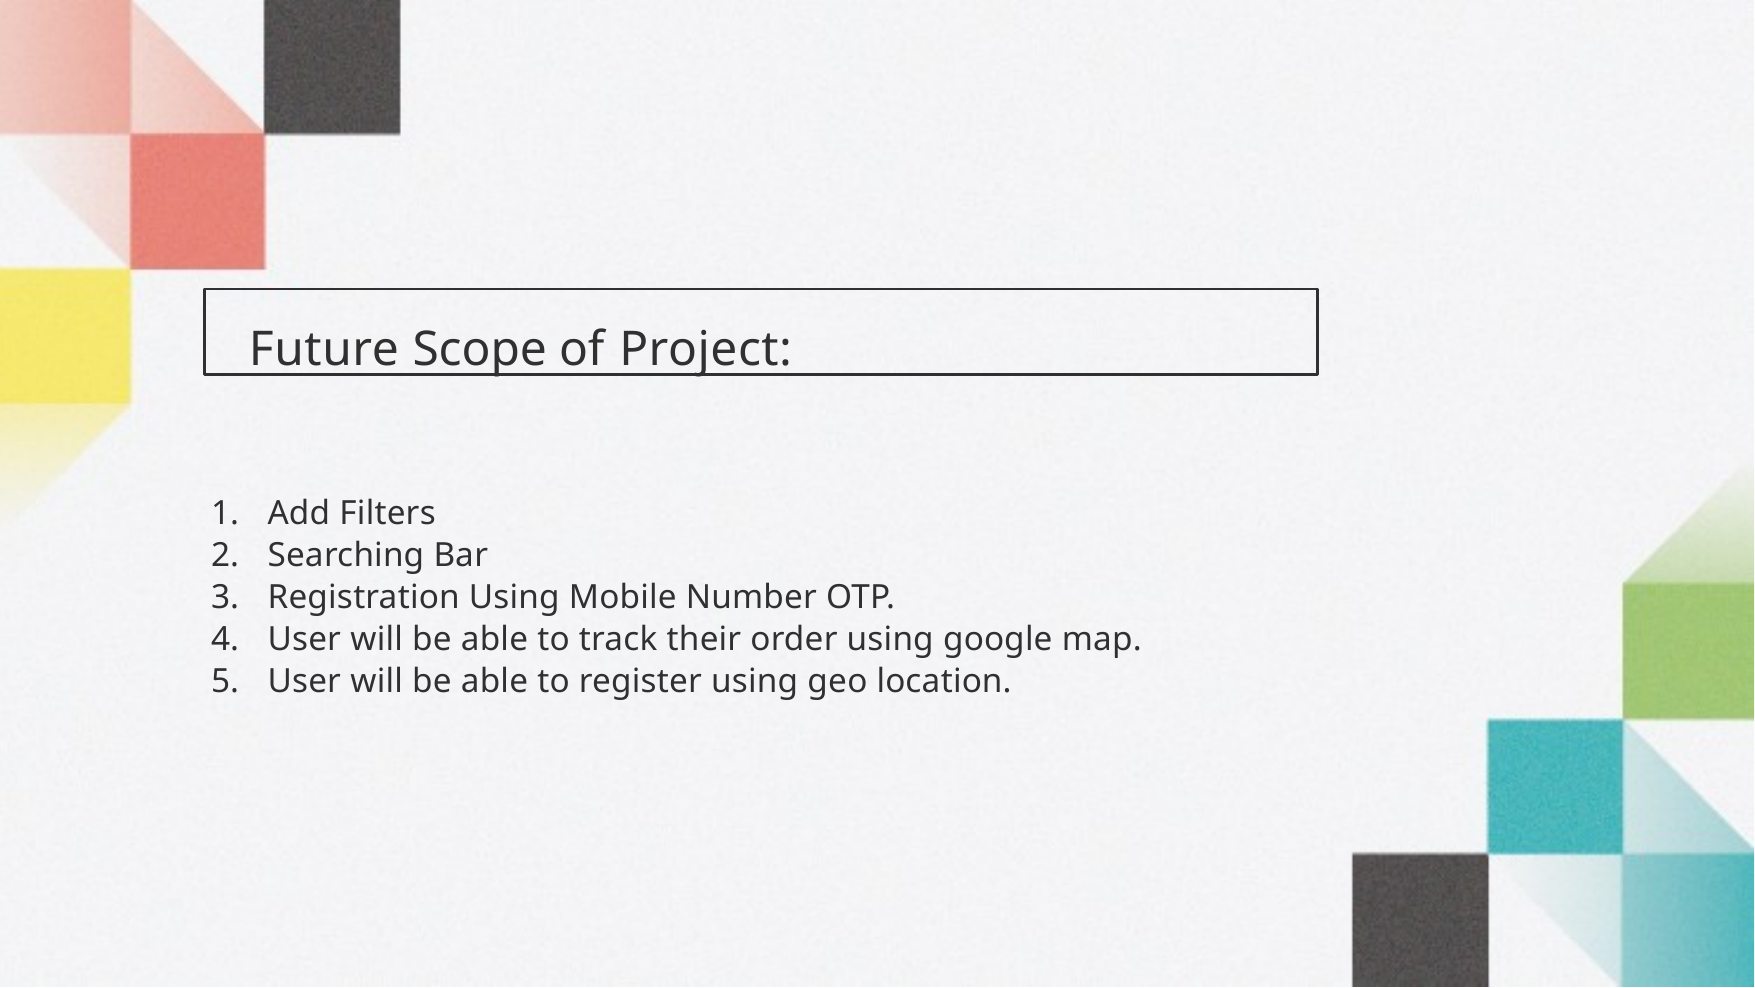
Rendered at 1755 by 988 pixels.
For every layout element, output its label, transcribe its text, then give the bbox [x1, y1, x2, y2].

text_box Future Scope of Project: [204, 289, 1318, 375]
text_box Add Filters Searching Bar Registration Using Mobile Number OTP. User will be able to track their order using google map. User will be able to register using geo location. [209, 446, 1365, 742]
picture [0, 0, 1755, 987]
